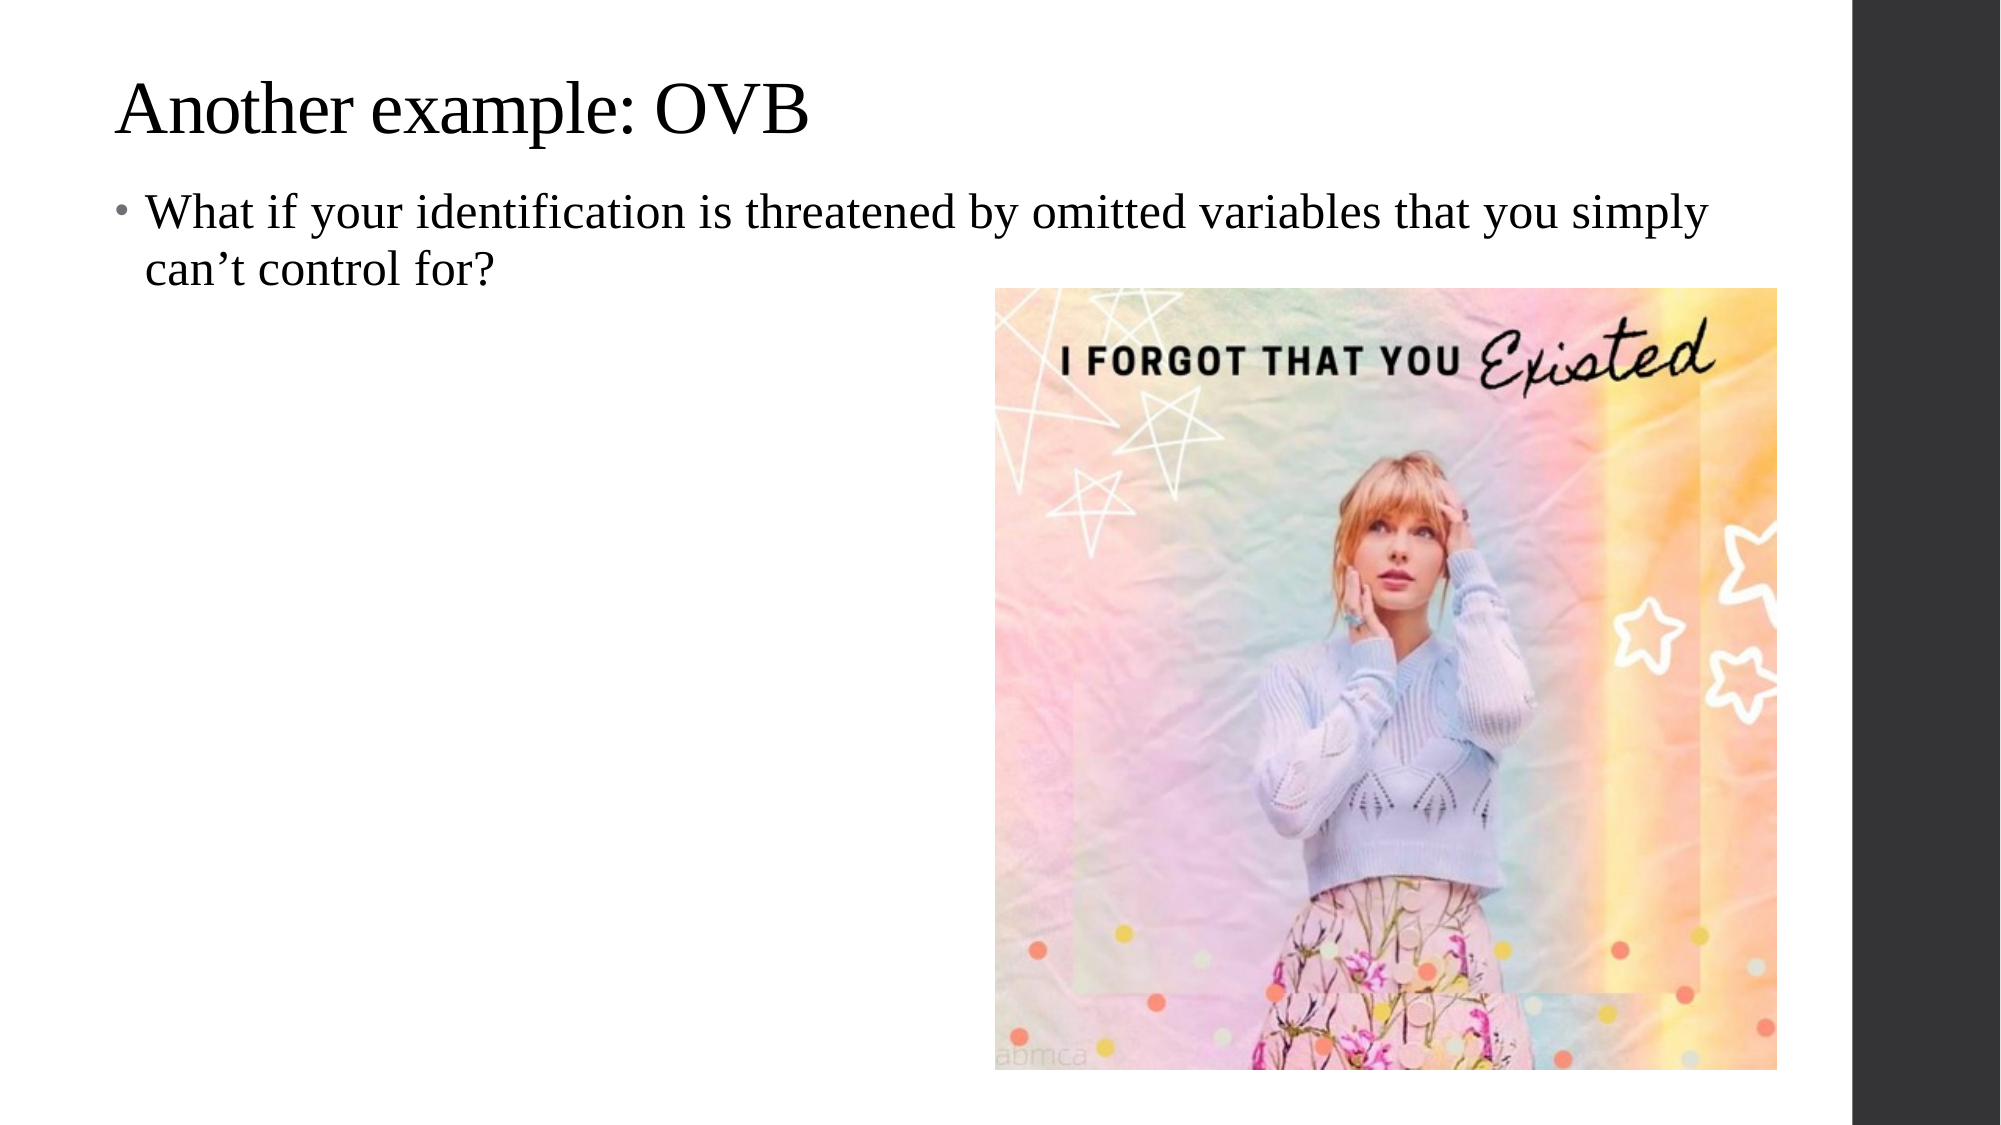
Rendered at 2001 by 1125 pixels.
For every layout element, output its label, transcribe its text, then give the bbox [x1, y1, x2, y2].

title Another example: OVB [99, 55, 1813, 158]
picture [995, 288, 1777, 1070]
list What if your identification is threatened by omitted variables that you simply can’t control for? [99, 174, 1788, 1019]
